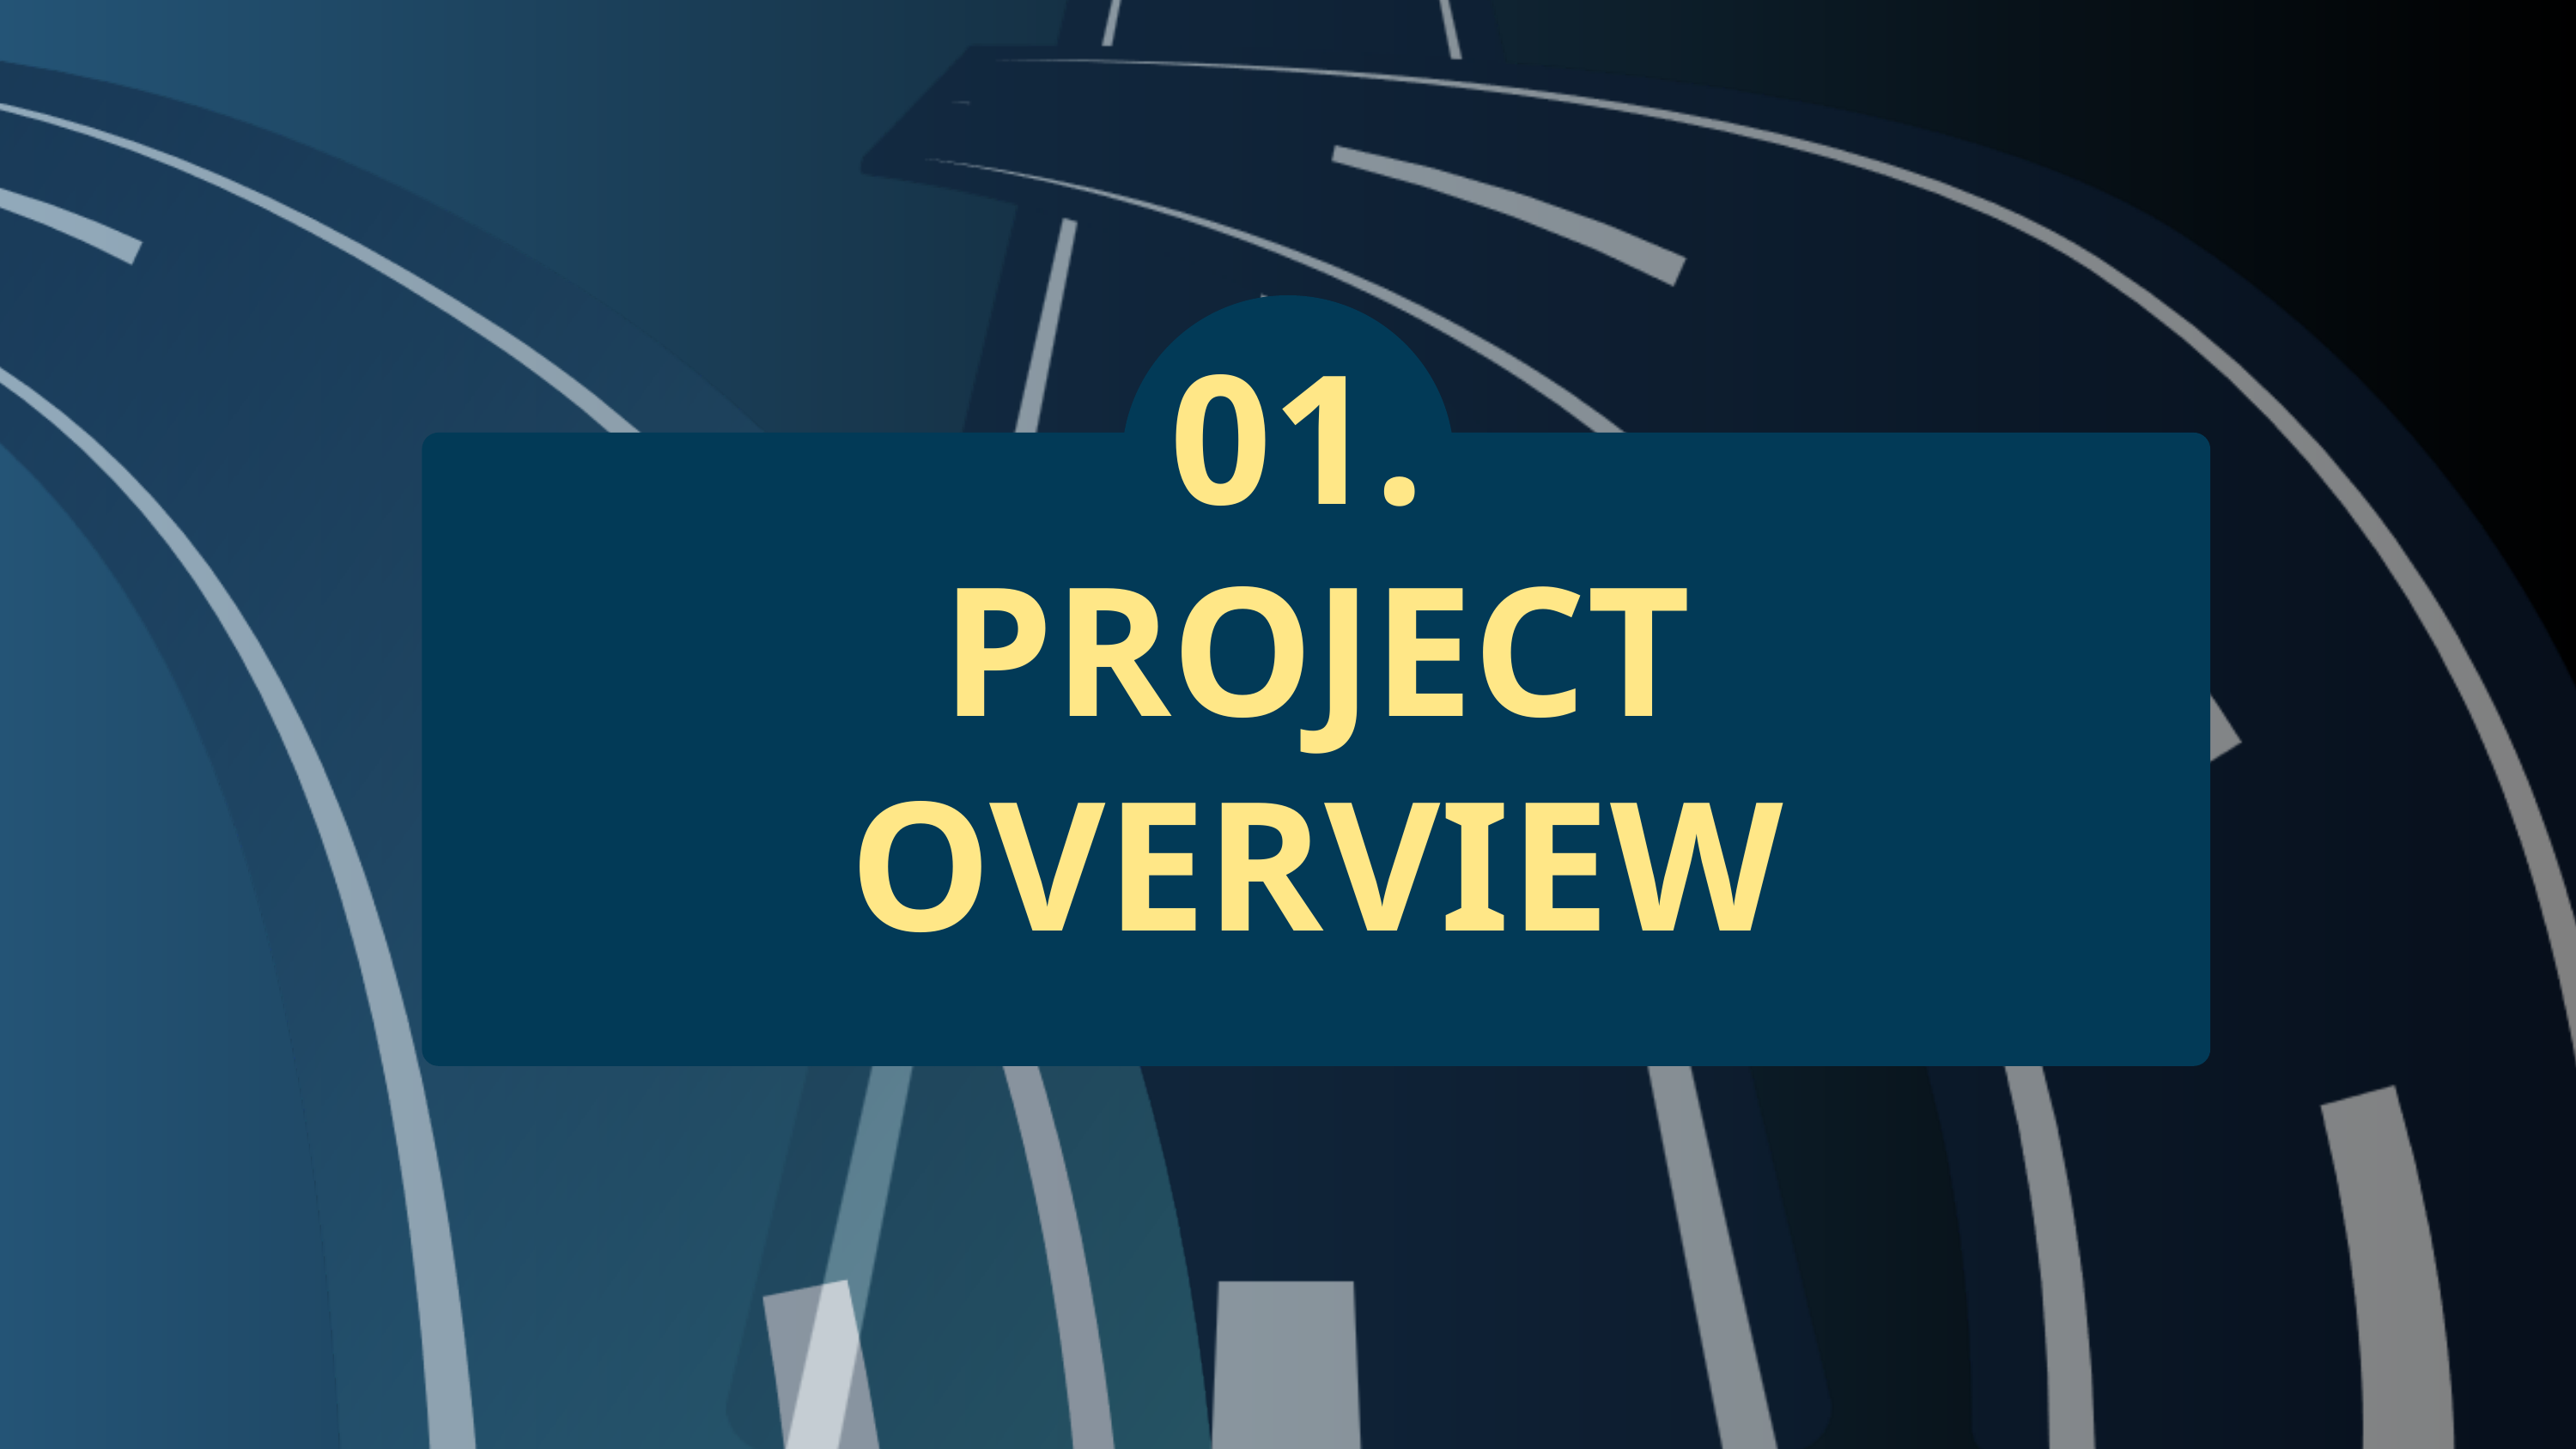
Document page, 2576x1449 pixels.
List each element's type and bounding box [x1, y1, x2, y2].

text_box [0, 0, 2576, 1449]
text_box [1121, 294, 1455, 628]
text_box [422, 432, 2211, 1067]
